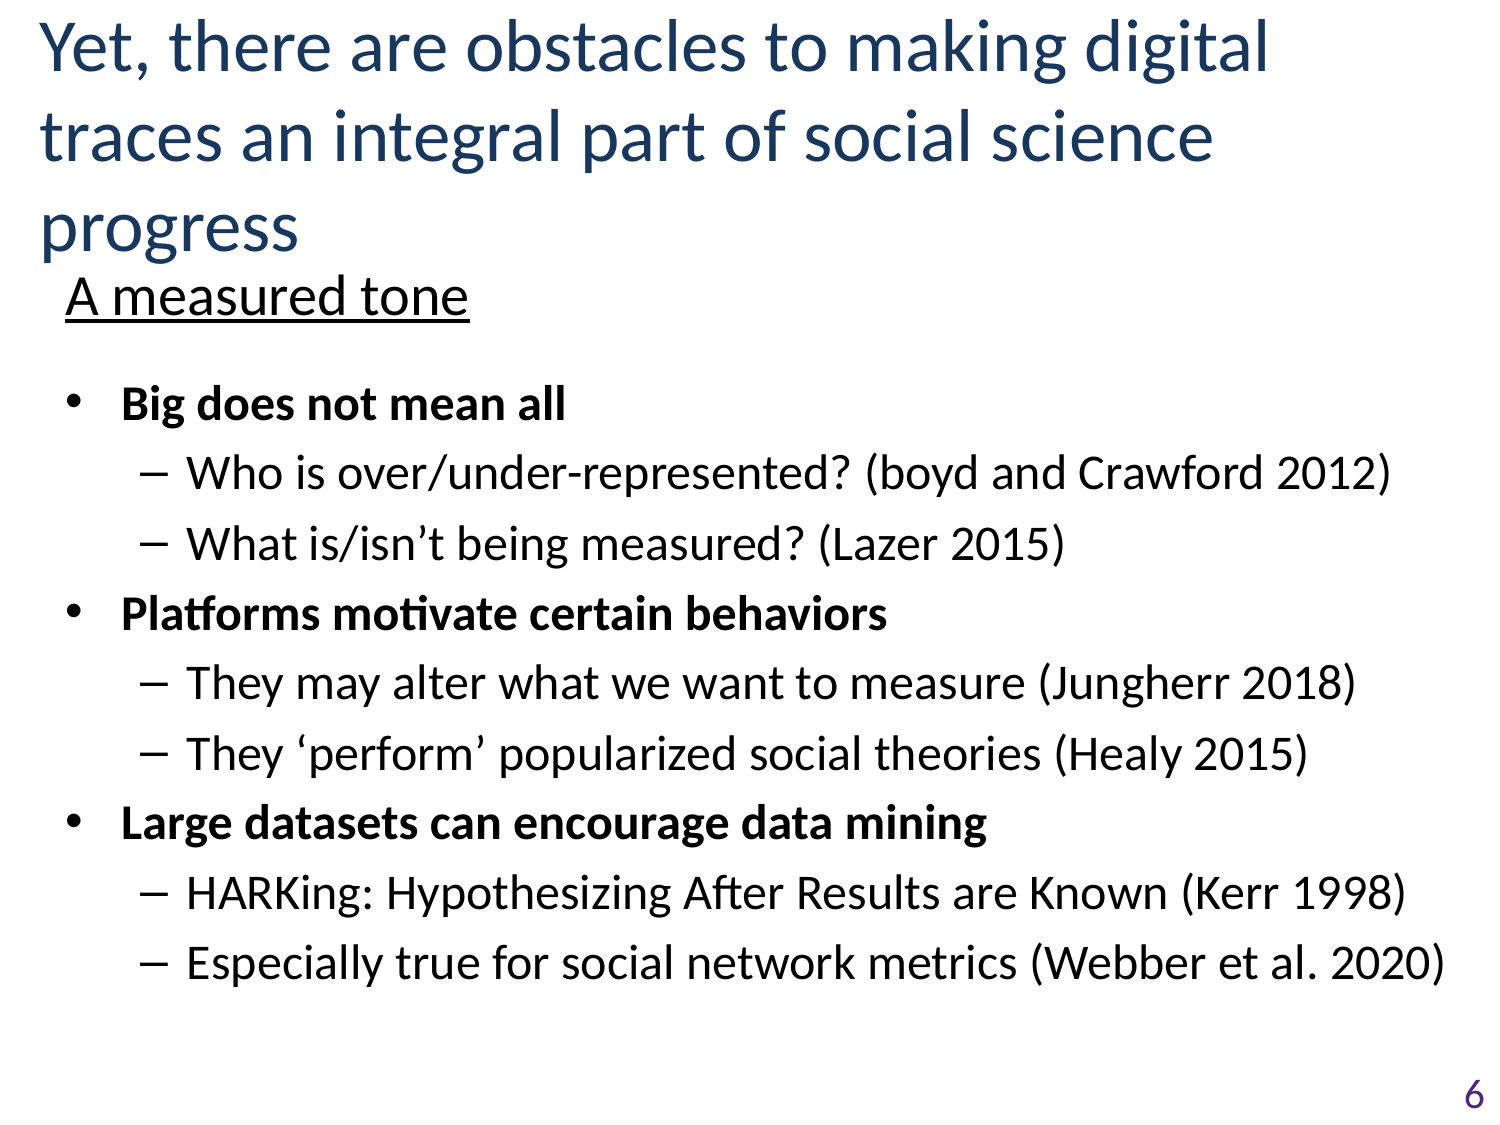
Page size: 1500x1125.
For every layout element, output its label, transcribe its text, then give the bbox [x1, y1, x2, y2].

text_box Big does not mean all Who is over/under-represented? (boyd and Crawford 2012) What is/isn’t being measured? (Lazer 2015) Platforms motivate certain behaviors They may alter what we want to measure (Jungherr 2018) They ‘perform’ popularized social theories (Healy 2015) Large datasets can encourage data mining HARKing: Hypothesizing After Results are Known (Kerr 1998) Especially true for social network metrics (Webber et al. 2020) [49, 362, 1475, 1088]
title Yet, there are obstacles to making digital traces an integral part of social science progress [24, 37, 1488, 225]
text_box 6 [1400, 1059, 1500, 1125]
text_box A measured tone [50, 249, 1425, 388]
